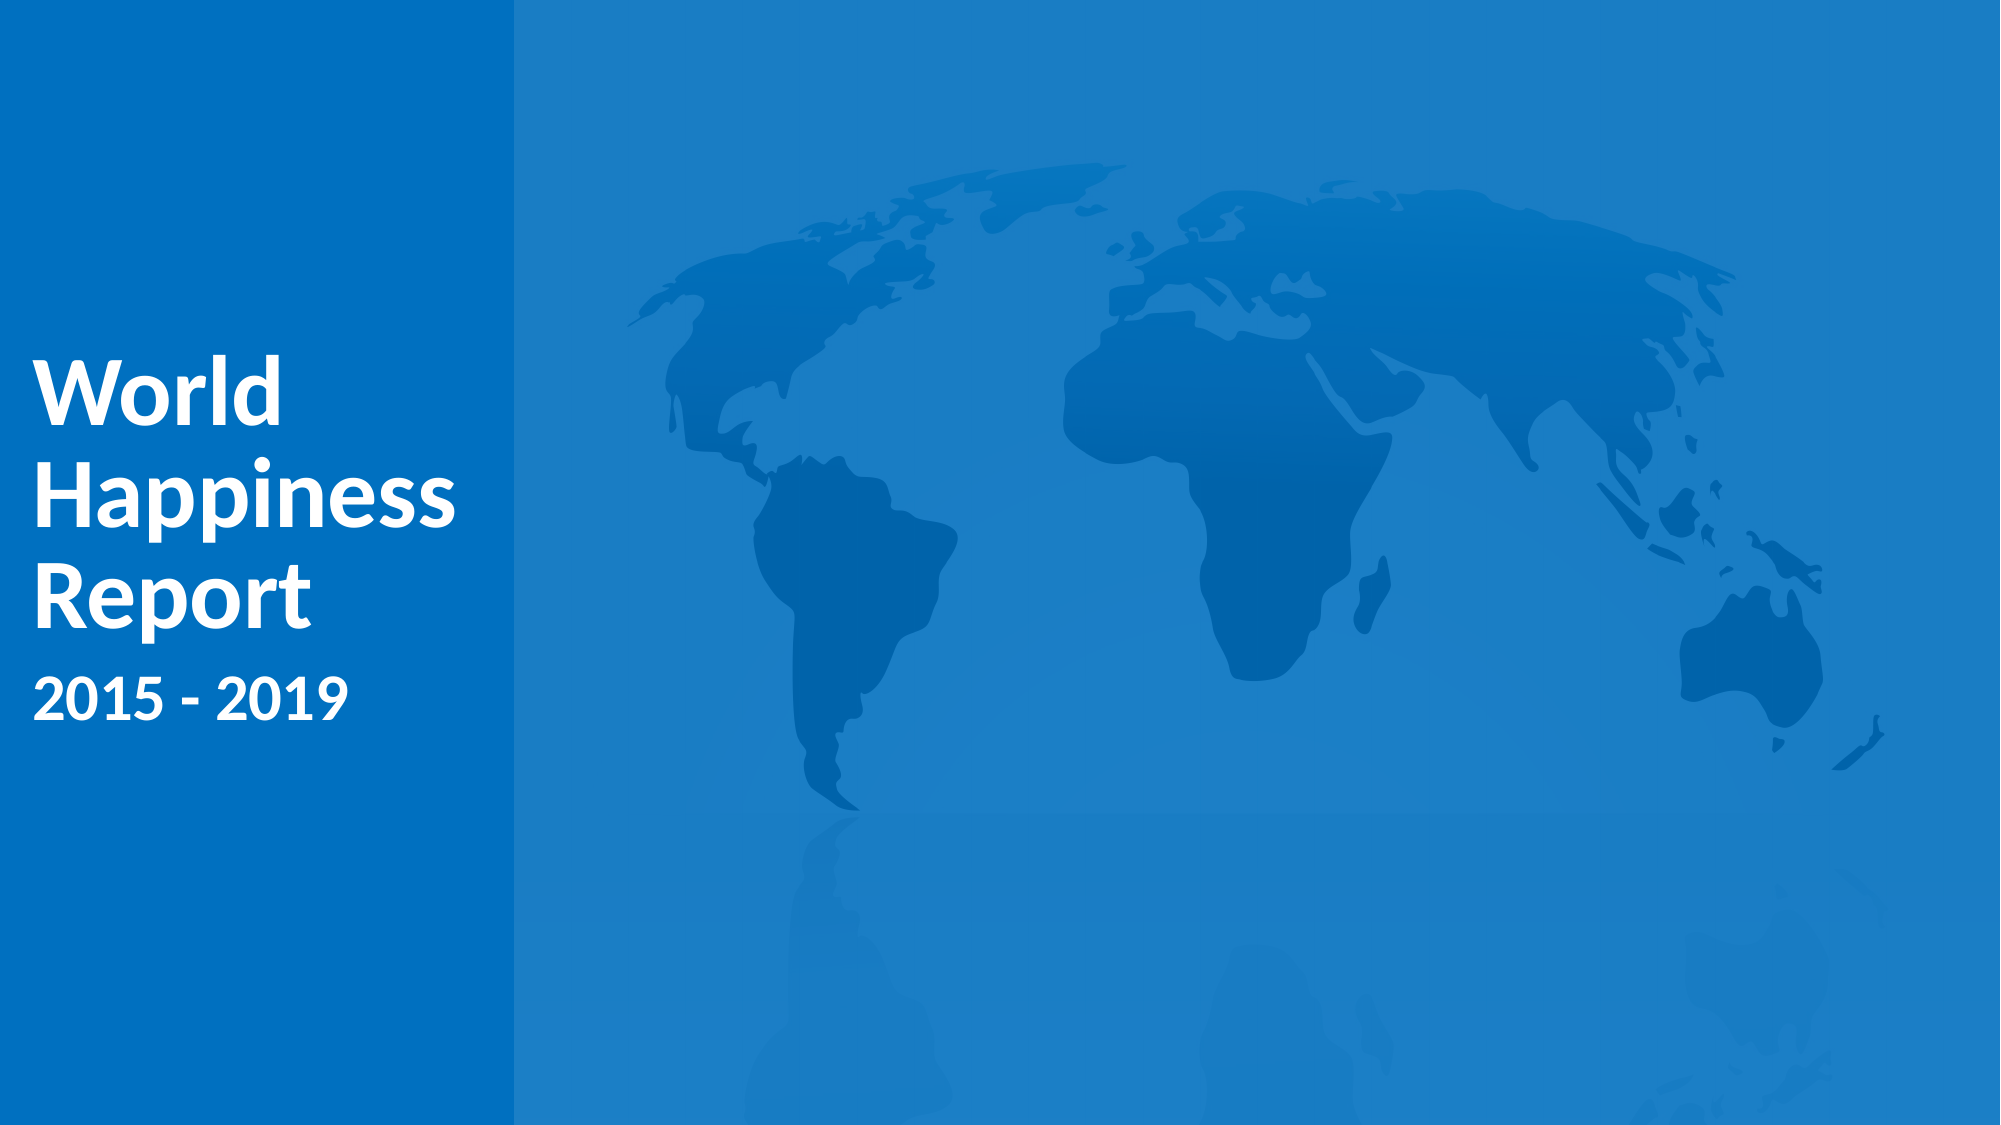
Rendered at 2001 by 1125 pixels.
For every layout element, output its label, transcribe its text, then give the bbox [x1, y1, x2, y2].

picture [514, 0, 2000, 1125]
text_box World Happiness Report 2015 - 2019 [17, 336, 514, 742]
